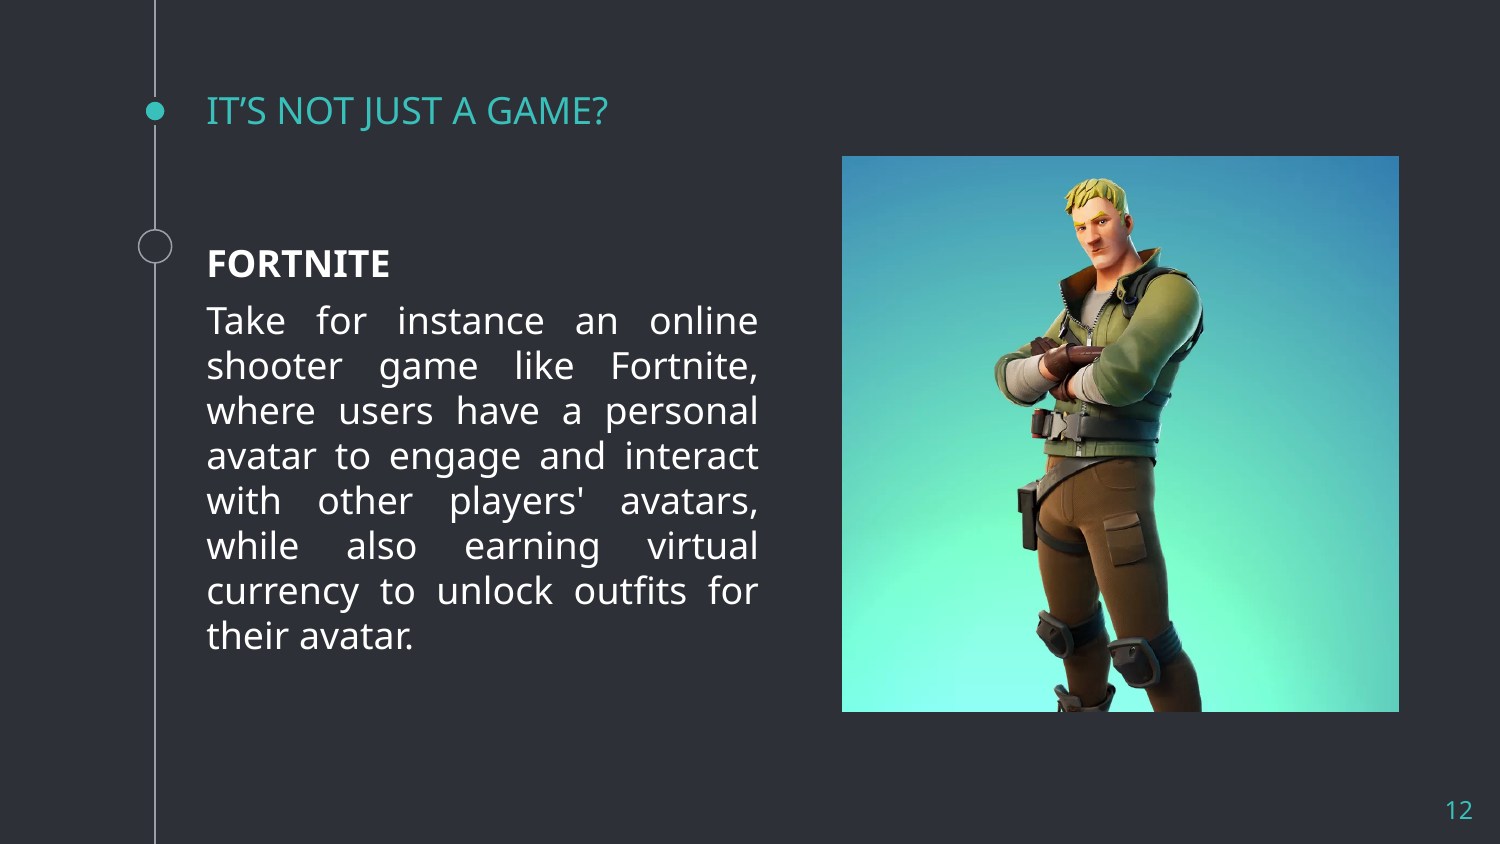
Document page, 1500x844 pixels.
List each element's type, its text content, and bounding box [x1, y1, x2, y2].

list FORTNITE Take for instance an online shooter game like Fortnite, where users have a personal avatar to engage and interact with other players' avatars, while also earning virtual currency to unlock outfits for their avatar. [191, 224, 775, 620]
title IT’S NOT JUST A GAME? [191, 90, 657, 147]
slide_number 12 [1398, 779, 1489, 832]
picture [842, 156, 1399, 713]
